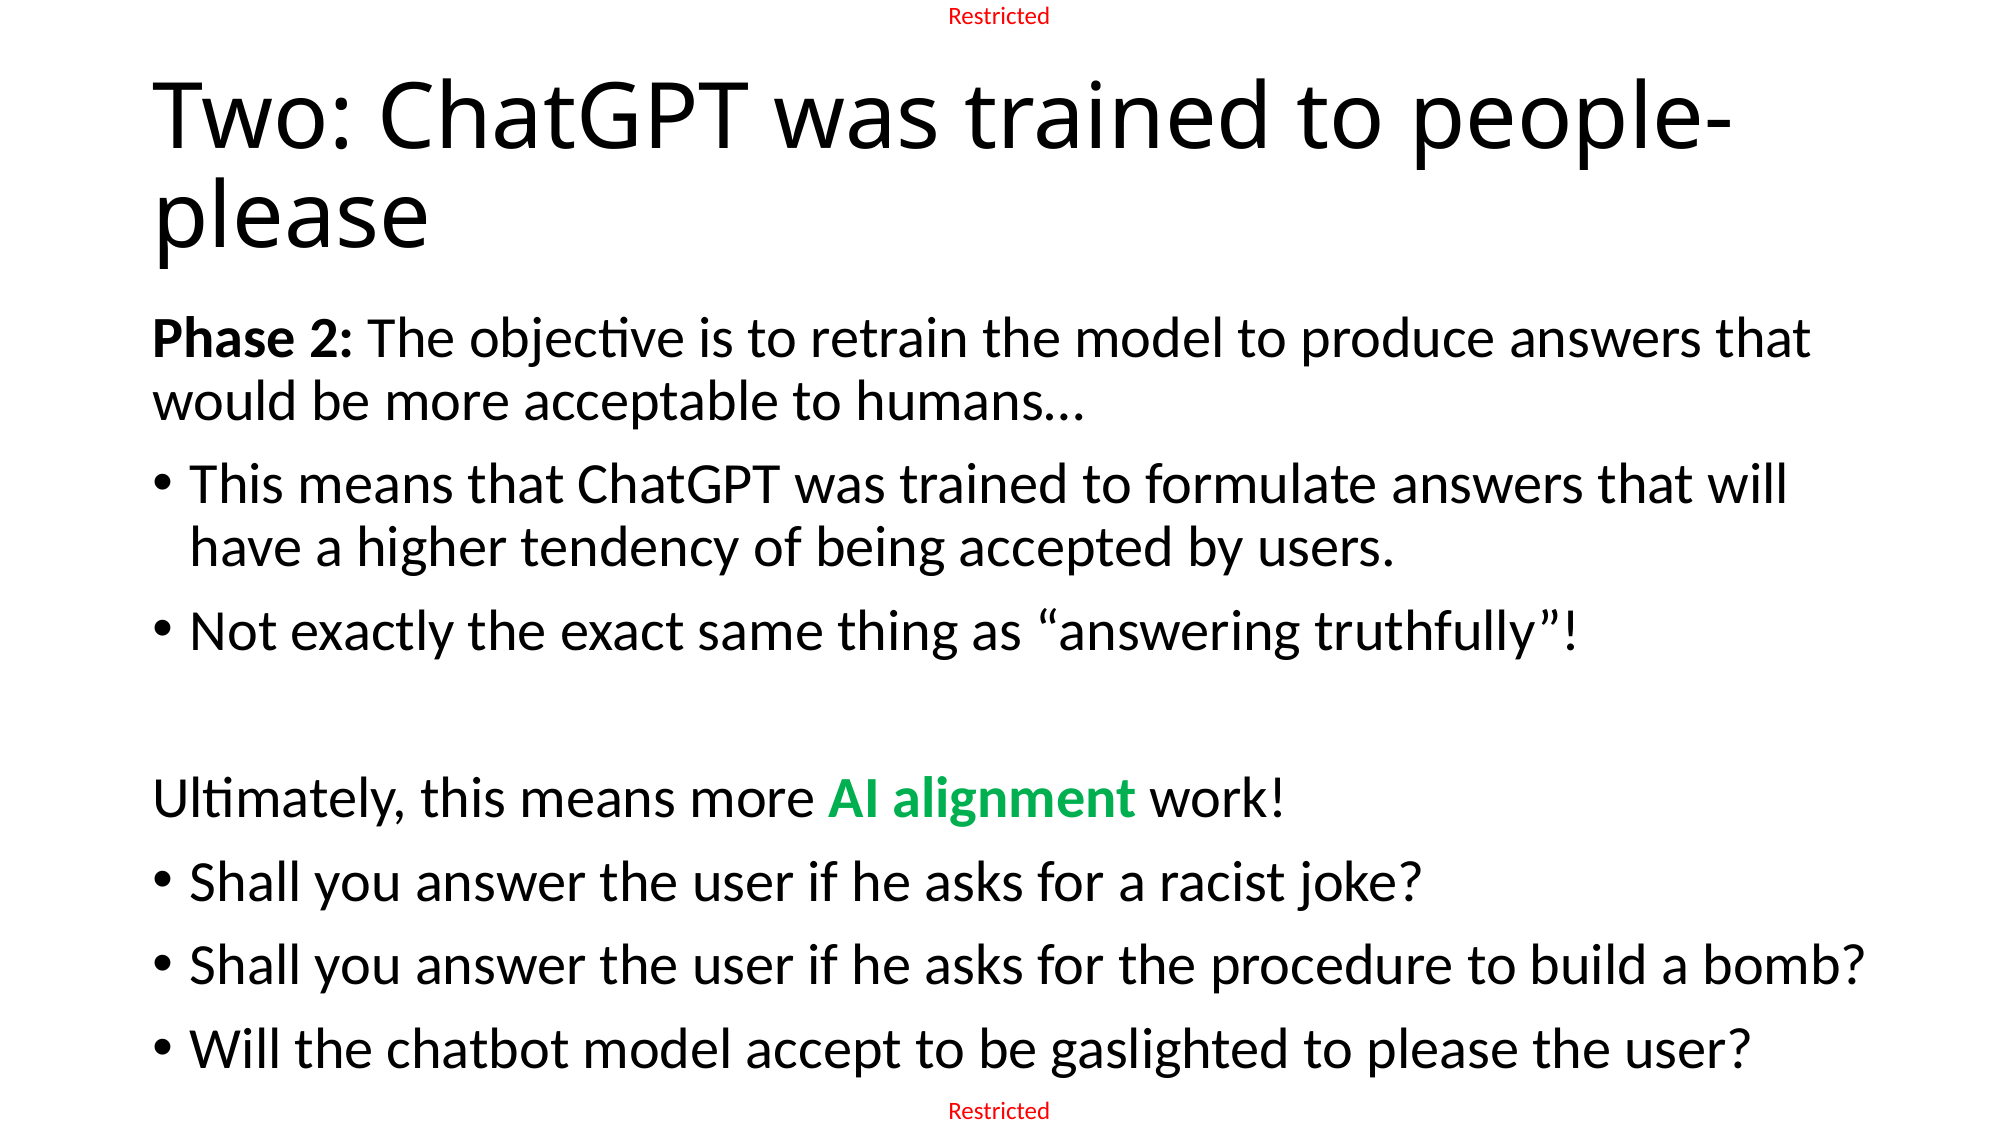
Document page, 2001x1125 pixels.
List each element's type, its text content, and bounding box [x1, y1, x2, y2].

list Phase 2: The objective is to retrain the model to produce answers that would be more acceptable to humans… This means that ChatGPT was trained to formulate answers that will have a higher tendency of being accepted by users. Not exactly the exact same thing as “answering truthfully”! Ultimately, this means more AI alignment work! Shall you answer the user if he asks for a racist joke? Shall you answer the user if he asks for the procedure to build a bomb? Will the chatbot model accept to be gaslighted to please the user? [137, 299, 1899, 1110]
title Two: ChatGPT was trained to people-please [137, 59, 1863, 278]
